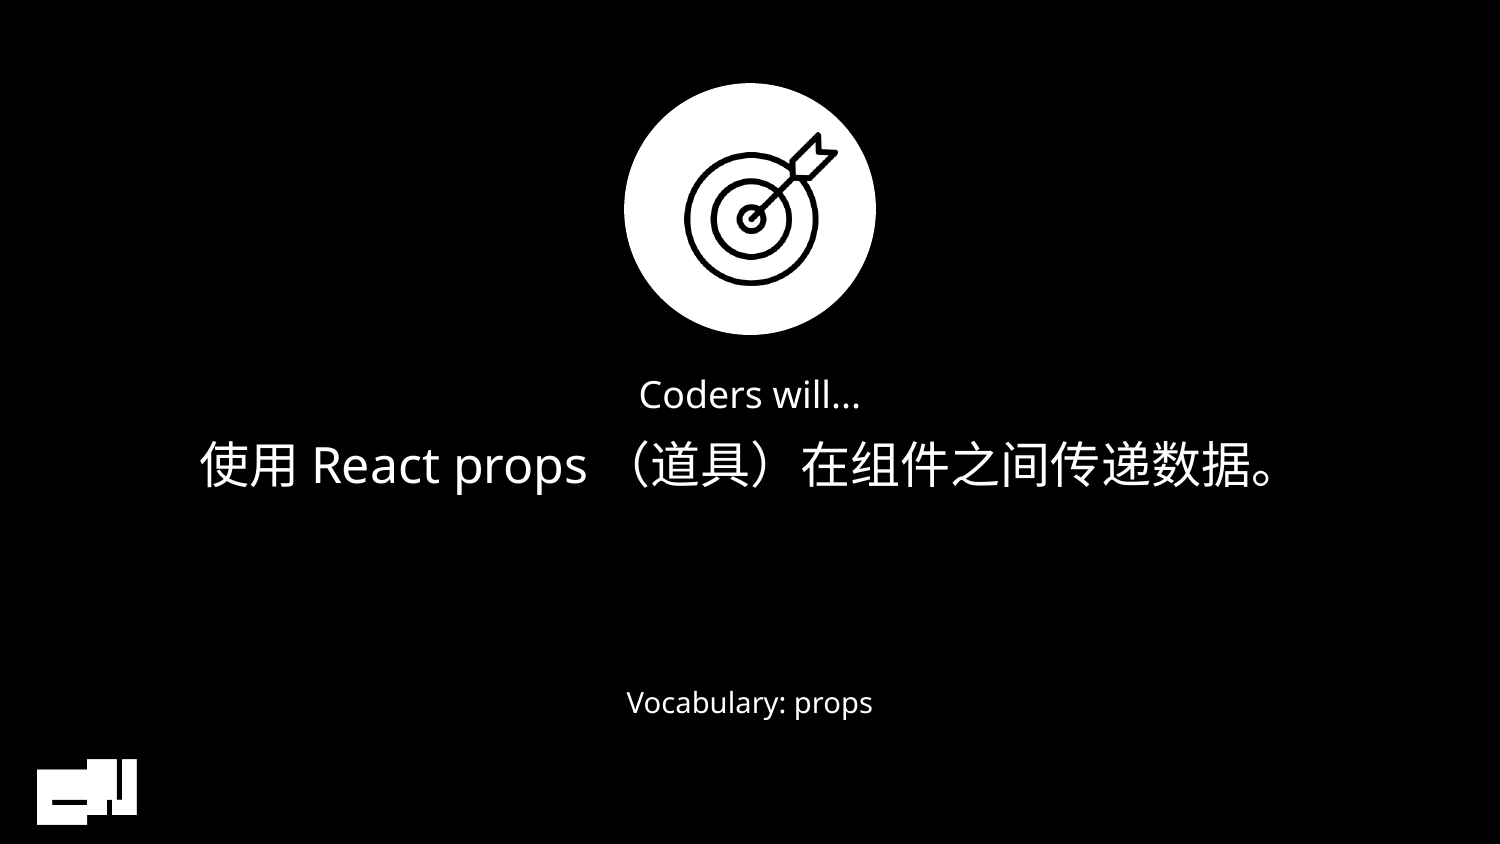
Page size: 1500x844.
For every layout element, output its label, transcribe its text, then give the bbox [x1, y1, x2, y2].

subtitle Vocabulary: props [341, 669, 1159, 735]
picture [684, 132, 838, 286]
title 使用React props（道具）在组件之间传递数据。 [137, 418, 1363, 587]
picture [37, 759, 137, 825]
